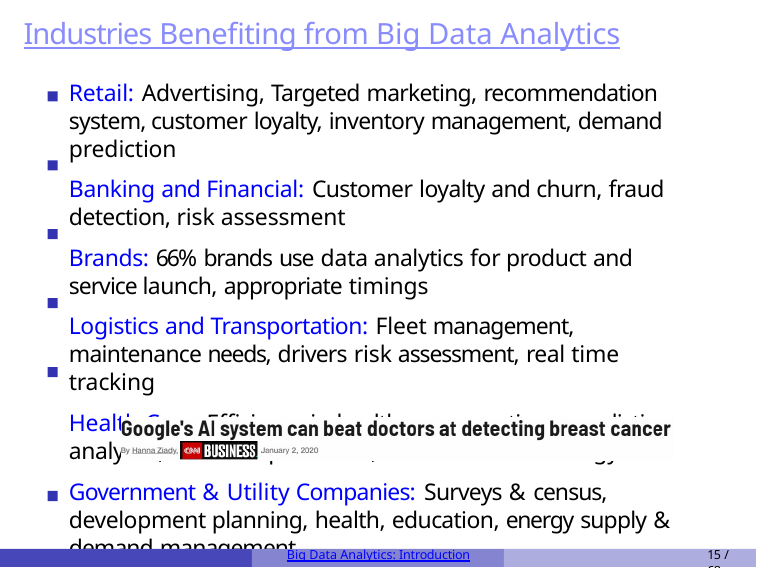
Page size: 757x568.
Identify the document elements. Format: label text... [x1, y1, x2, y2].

text_box [47, 160, 58, 171]
text_box [47, 229, 58, 240]
text_box [47, 91, 58, 102]
text_box Retail: Advertising, Targeted marketing, recommendation system, customer loyalty, inventory management, demand prediction Banking and Financial: Customer loyalty and churn, fraud detection, risk assessment Brands: 66% brands use data analytics for product and service launch, appropriate timings Logistics and Transportation: Fleet management, maintenance needs, drivers risk assessment, real time tracking Health Care: Efficiency in healthcare operations, predictive analytics, outbreak prediction, immunization strategy [66, 76, 723, 464]
text_box [47, 298, 58, 309]
text_box [47, 490, 58, 502]
text_box [47, 367, 58, 378]
picture [120, 417, 674, 461]
text_box Government & Utility Companies: Surveys & census, development planning, health, education, energy supply & demand management [66, 476, 707, 547]
title Industries Benefiting from Big Data Analytics [21, 12, 724, 111]
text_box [0, 548, 757, 568]
